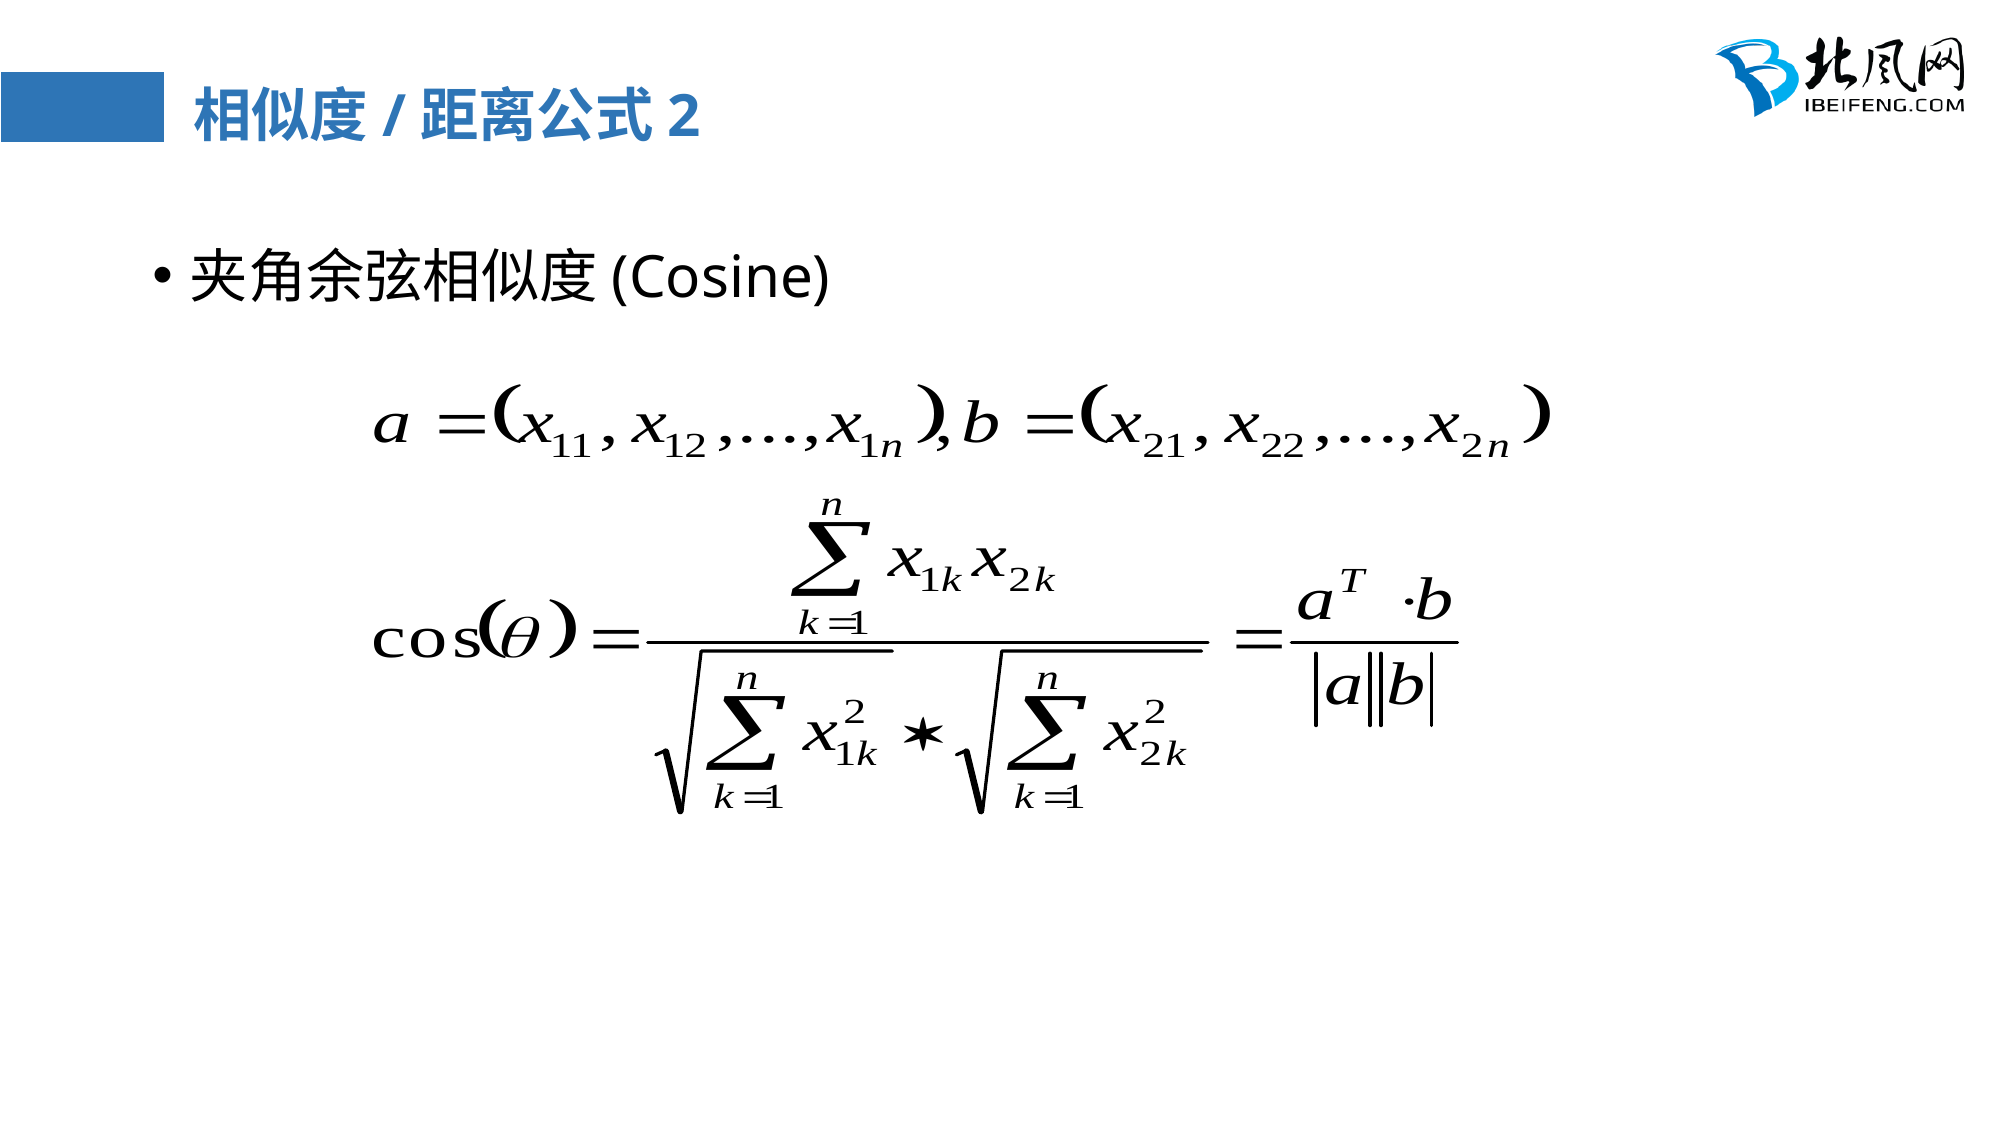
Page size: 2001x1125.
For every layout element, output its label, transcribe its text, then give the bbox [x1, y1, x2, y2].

title 相似度/距离公式2 [178, 27, 1904, 208]
picture [1904, 27, 1974, 119]
list 夹角余弦相似度(Cosine) [137, 196, 1863, 1014]
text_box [360, 383, 1557, 827]
